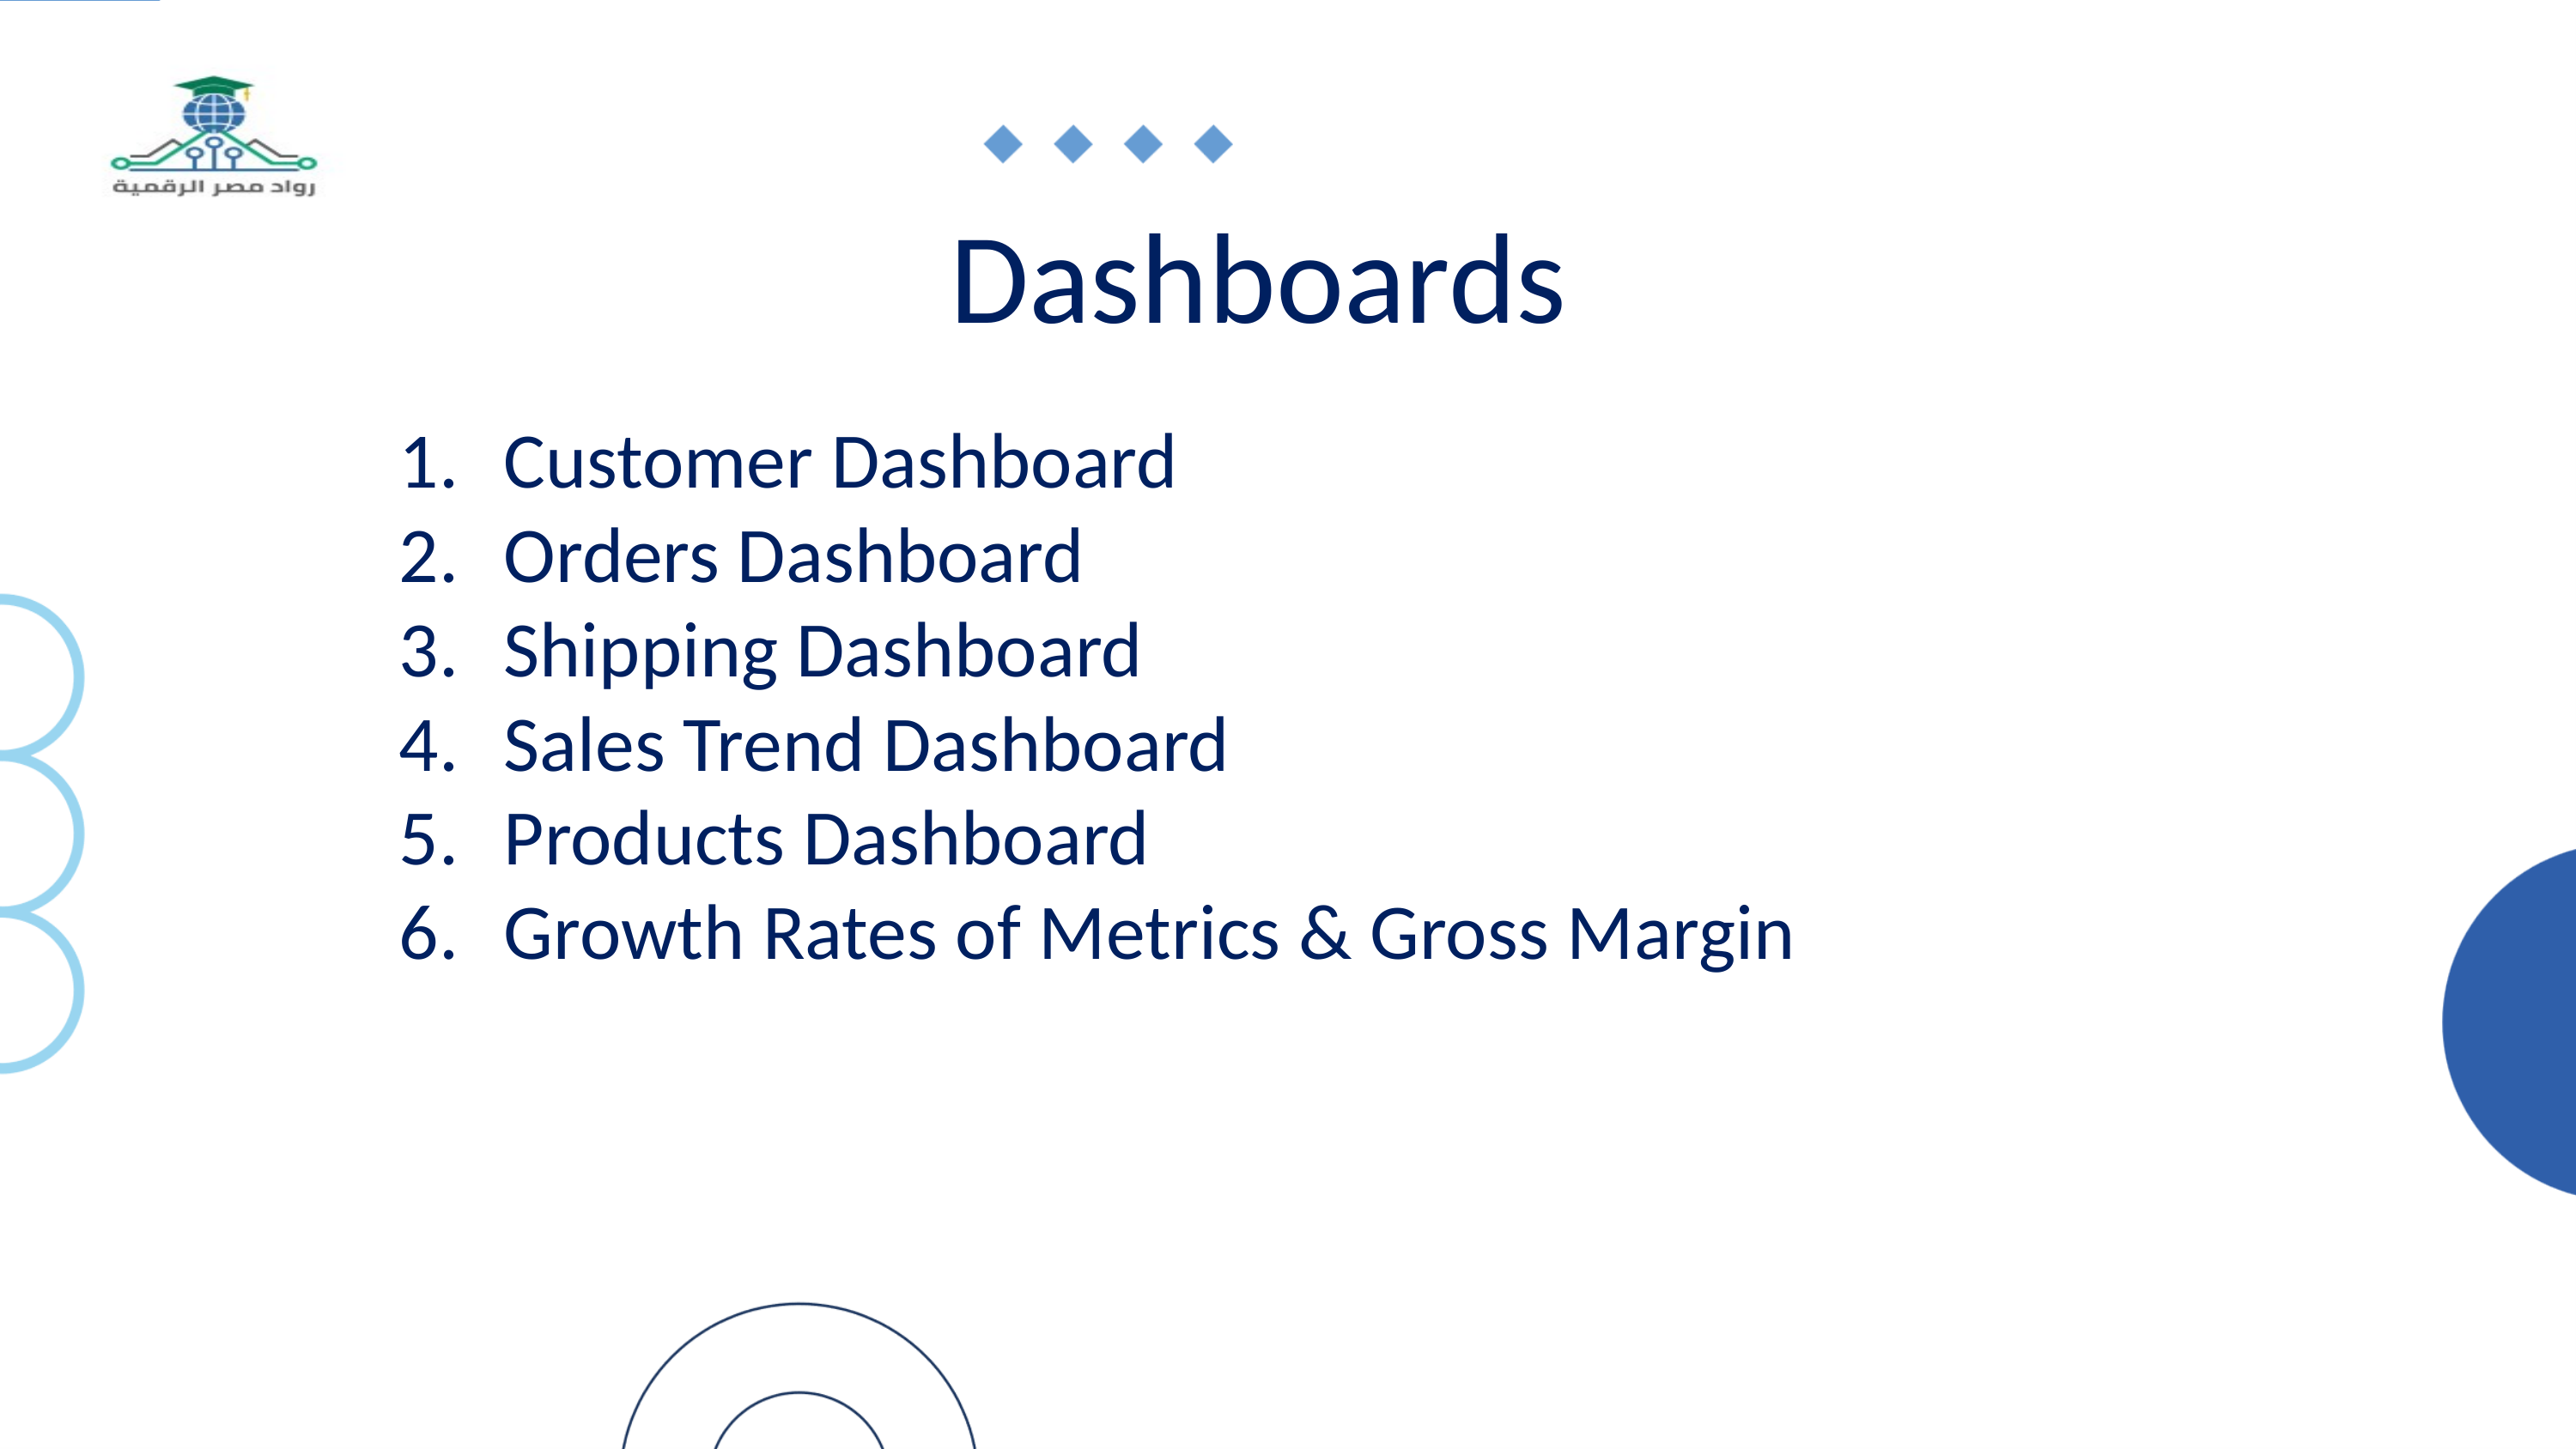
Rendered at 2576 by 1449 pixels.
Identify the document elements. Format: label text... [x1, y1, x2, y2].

text_box Customer Dashboard Orders Dashboard Shipping Dashboard Sales Trend Dashboard Products Dashboard Growth Rates of Metrics & Gross Margin [386, 403, 2447, 982]
text_box Dashboards [562, 185, 1953, 359]
picture [0, 0, 430, 274]
text_box [0, 0, 2576, 1449]
